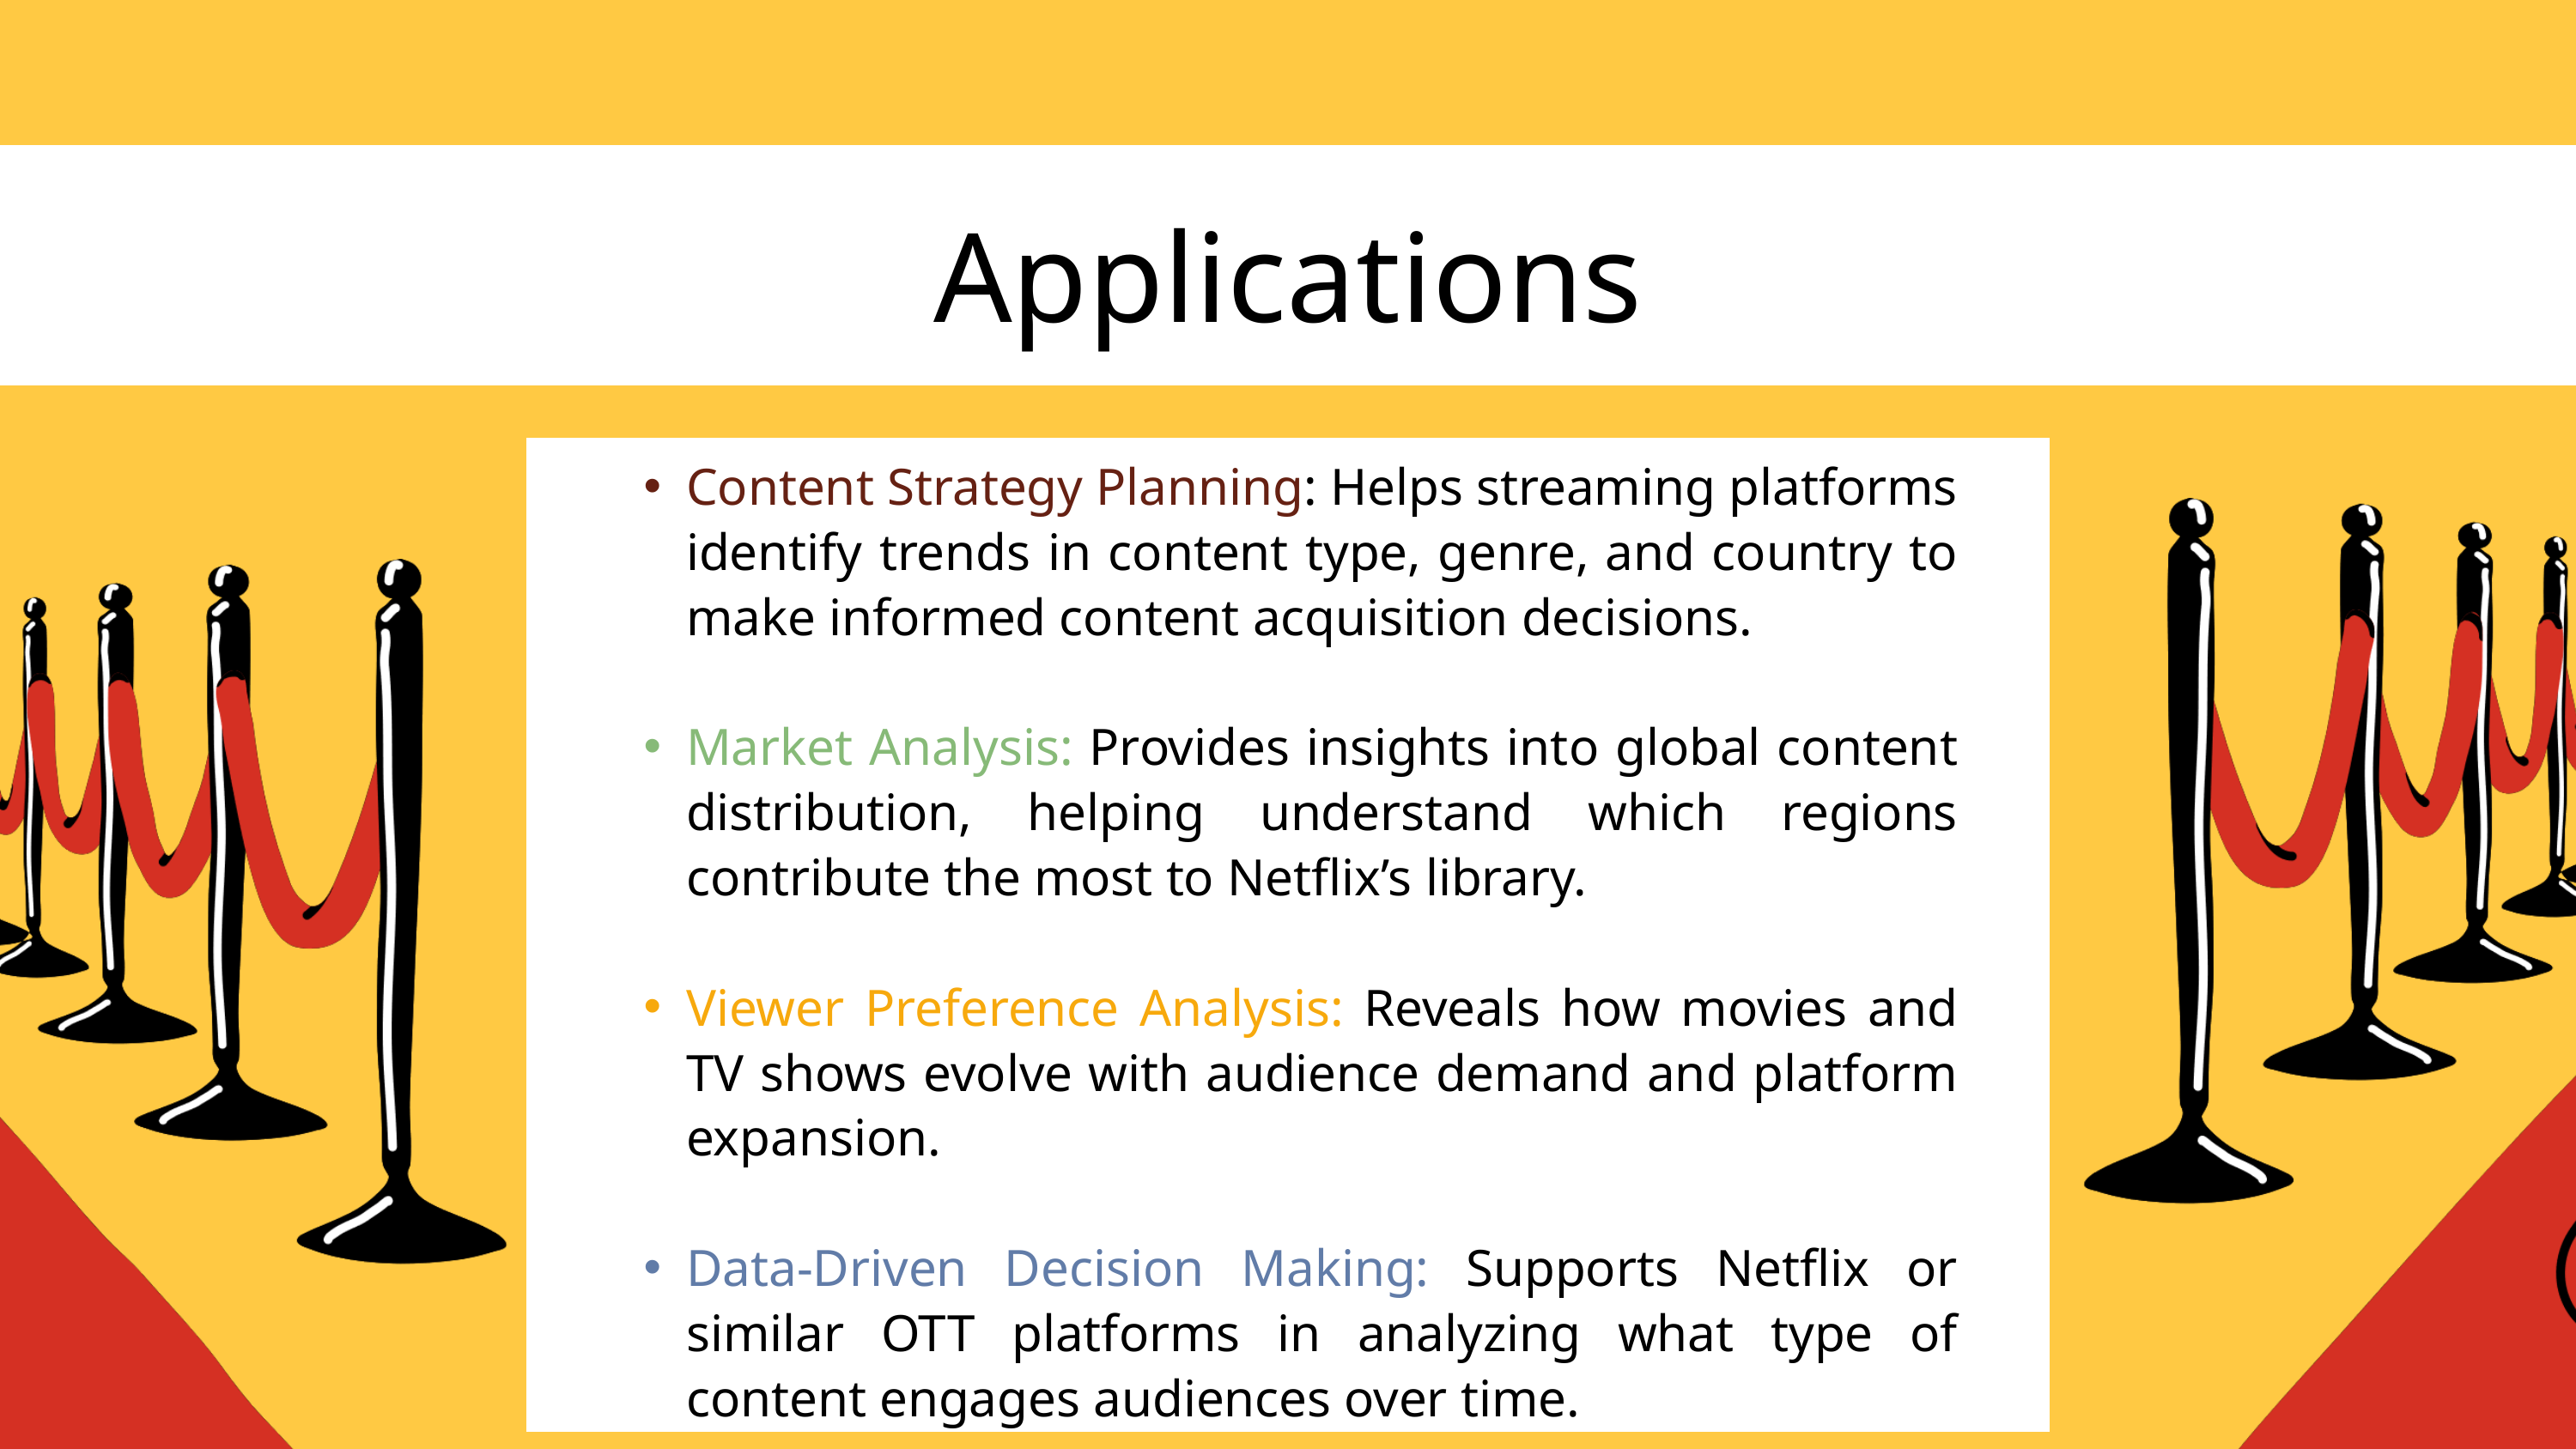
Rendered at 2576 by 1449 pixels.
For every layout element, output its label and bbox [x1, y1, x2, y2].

text_box [0, 559, 509, 1449]
text_box [2081, 498, 2576, 1449]
text_box [526, 437, 2050, 1433]
text_box [0, 144, 2576, 386]
